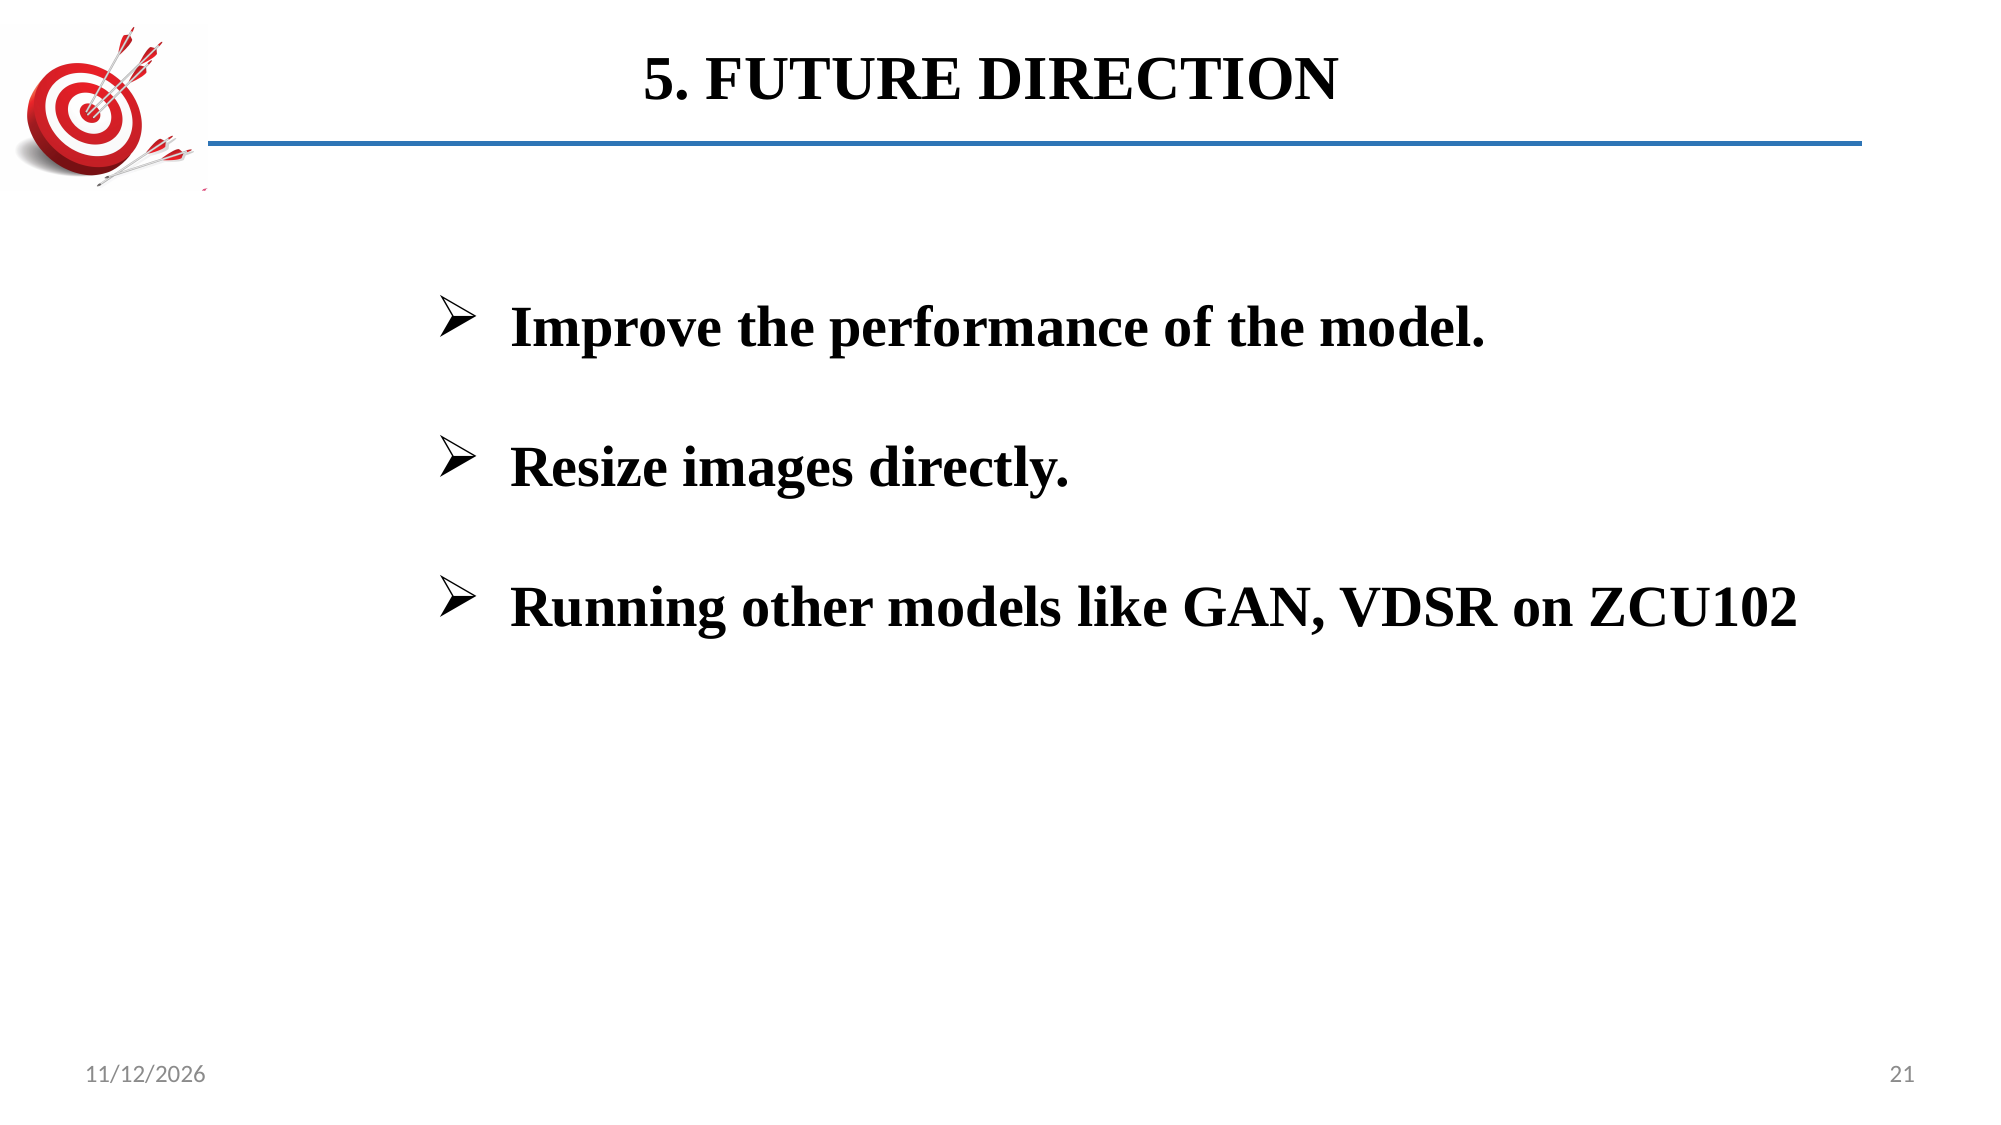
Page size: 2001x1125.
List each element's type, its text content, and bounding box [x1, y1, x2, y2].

text_box 5. FUTURE DIRECTION [236, 29, 1764, 120]
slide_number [69, 1042, 520, 1103]
text_box Improve the performance of the model. Resize images directly. Running other models like GAN, VDSR on ZCU102 [420, 281, 1815, 716]
picture [0, 24, 208, 191]
text_box 21 [1865, 1042, 1931, 1103]
